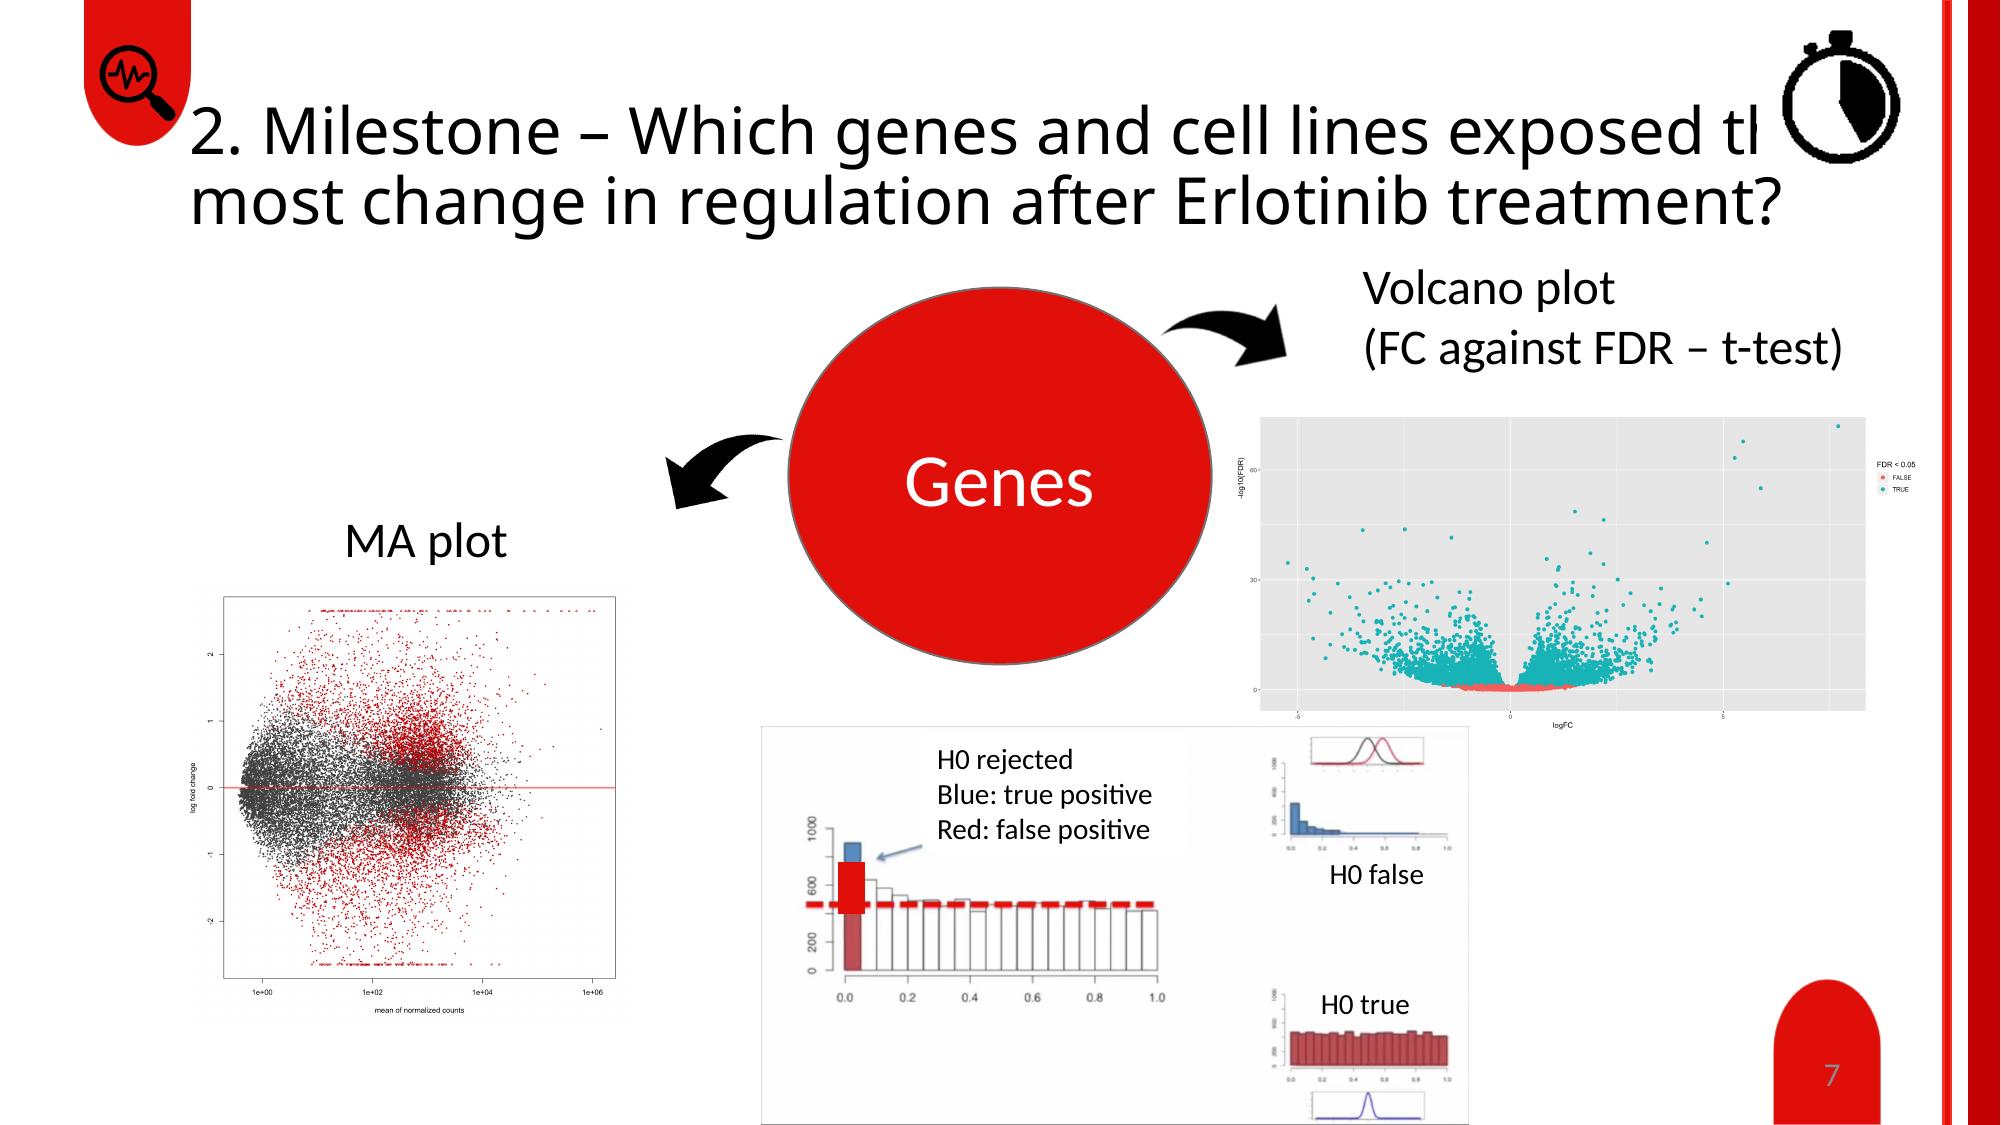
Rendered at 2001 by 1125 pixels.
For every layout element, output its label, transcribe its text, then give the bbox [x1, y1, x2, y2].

picture [187, 578, 634, 1024]
text_box Volcano plot (FC against FDR – t-test) [1347, 247, 1860, 382]
picture [1756, 23, 1916, 170]
picture [640, 378, 818, 557]
title 2. Milestone – Which genes and cell lines exposed the most change in regulation after Erlotinib treatment? [174, 59, 1863, 278]
picture [83, 0, 191, 146]
slide_number 7 [1469, 1042, 1856, 1103]
picture [1774, 980, 1880, 1125]
text_box Genes [801, 286, 1213, 666]
picture [1968, 0, 2001, 1125]
list MA plot [74, 506, 730, 755]
picture [761, 221, 1923, 1125]
